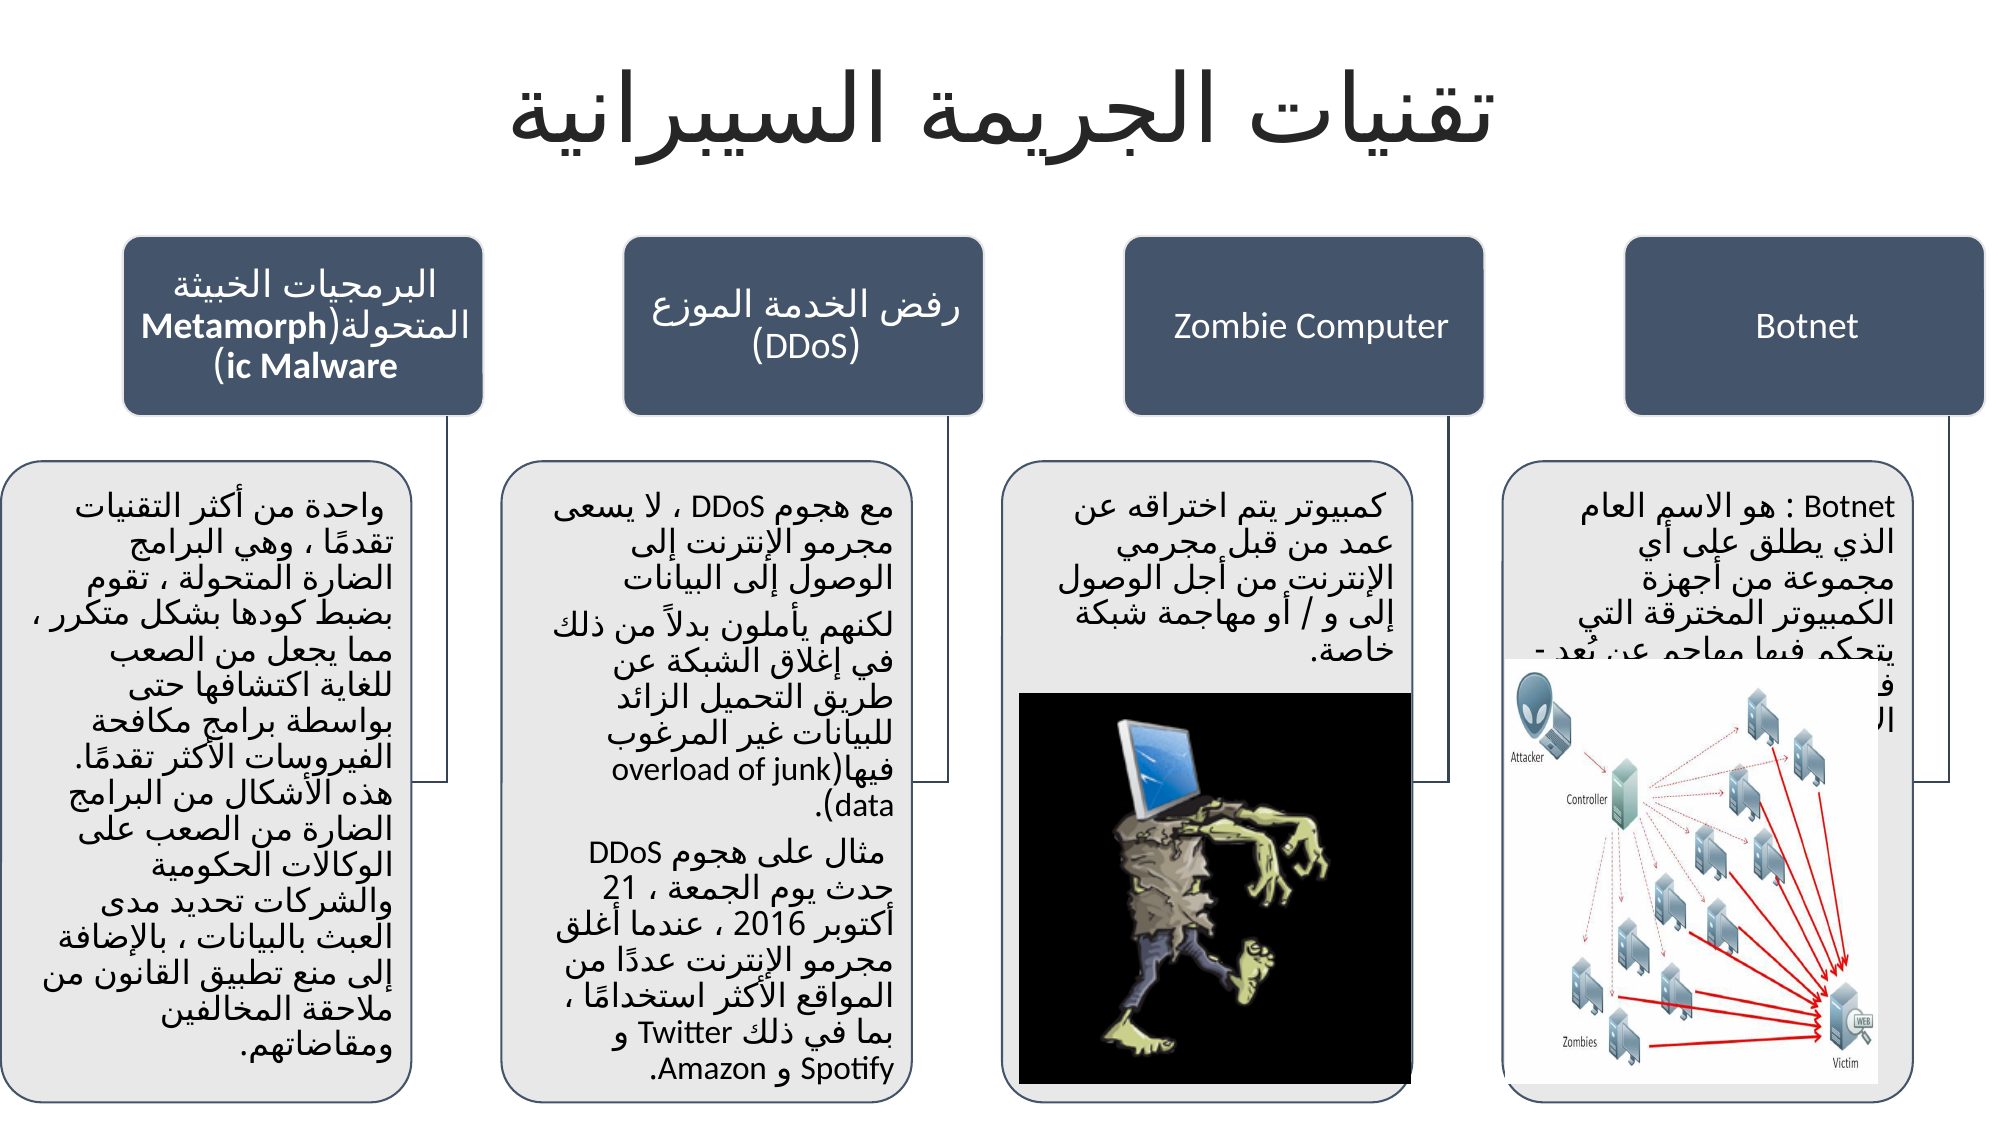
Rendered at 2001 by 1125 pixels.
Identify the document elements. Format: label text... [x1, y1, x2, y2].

picture [1505, 659, 1878, 1084]
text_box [0, 213, 1987, 1125]
list تقنيات الجريمة السيبرانية [53, 52, 1952, 171]
picture [1019, 693, 1411, 1084]
